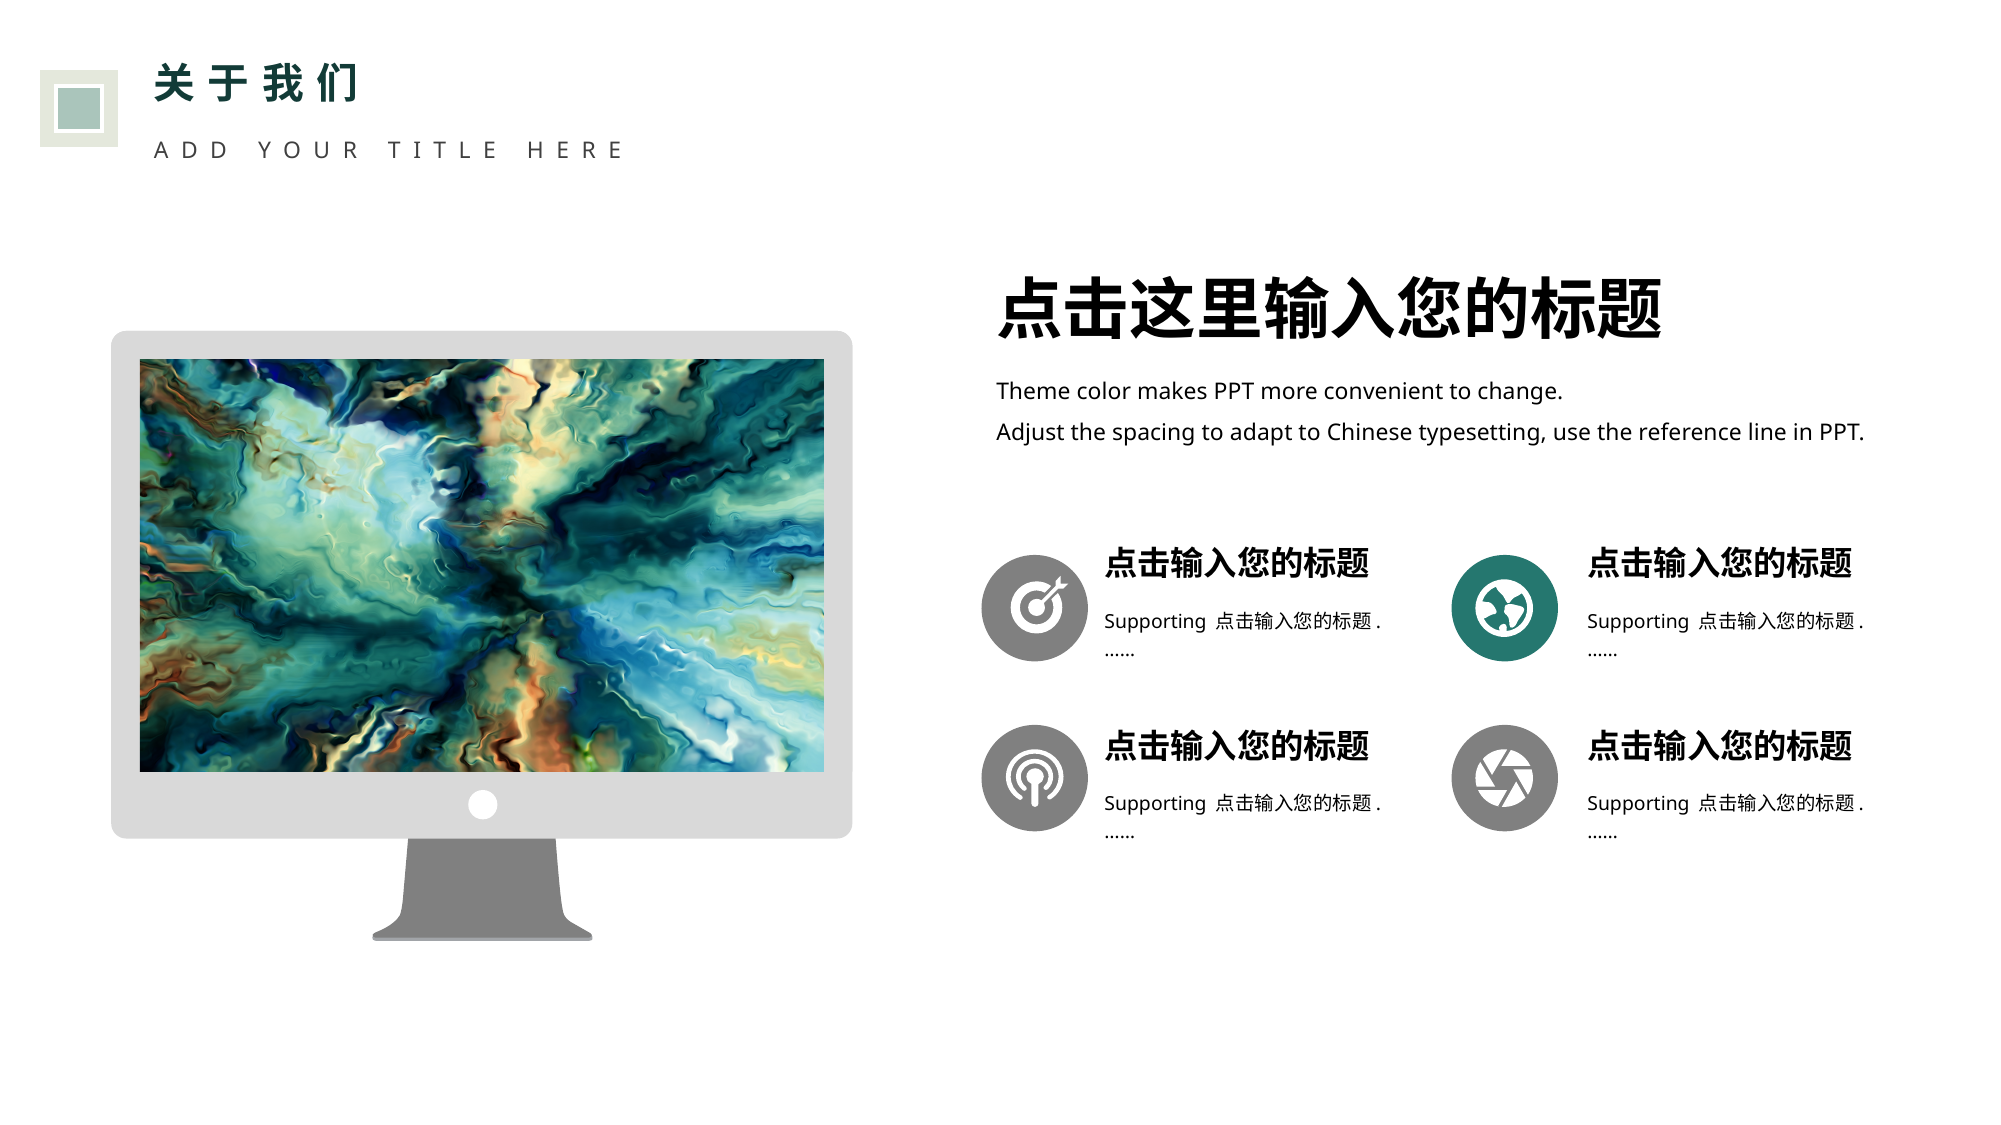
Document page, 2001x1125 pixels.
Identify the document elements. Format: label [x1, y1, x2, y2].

text_box [37, 42, 690, 176]
text_box [111, 257, 1890, 941]
